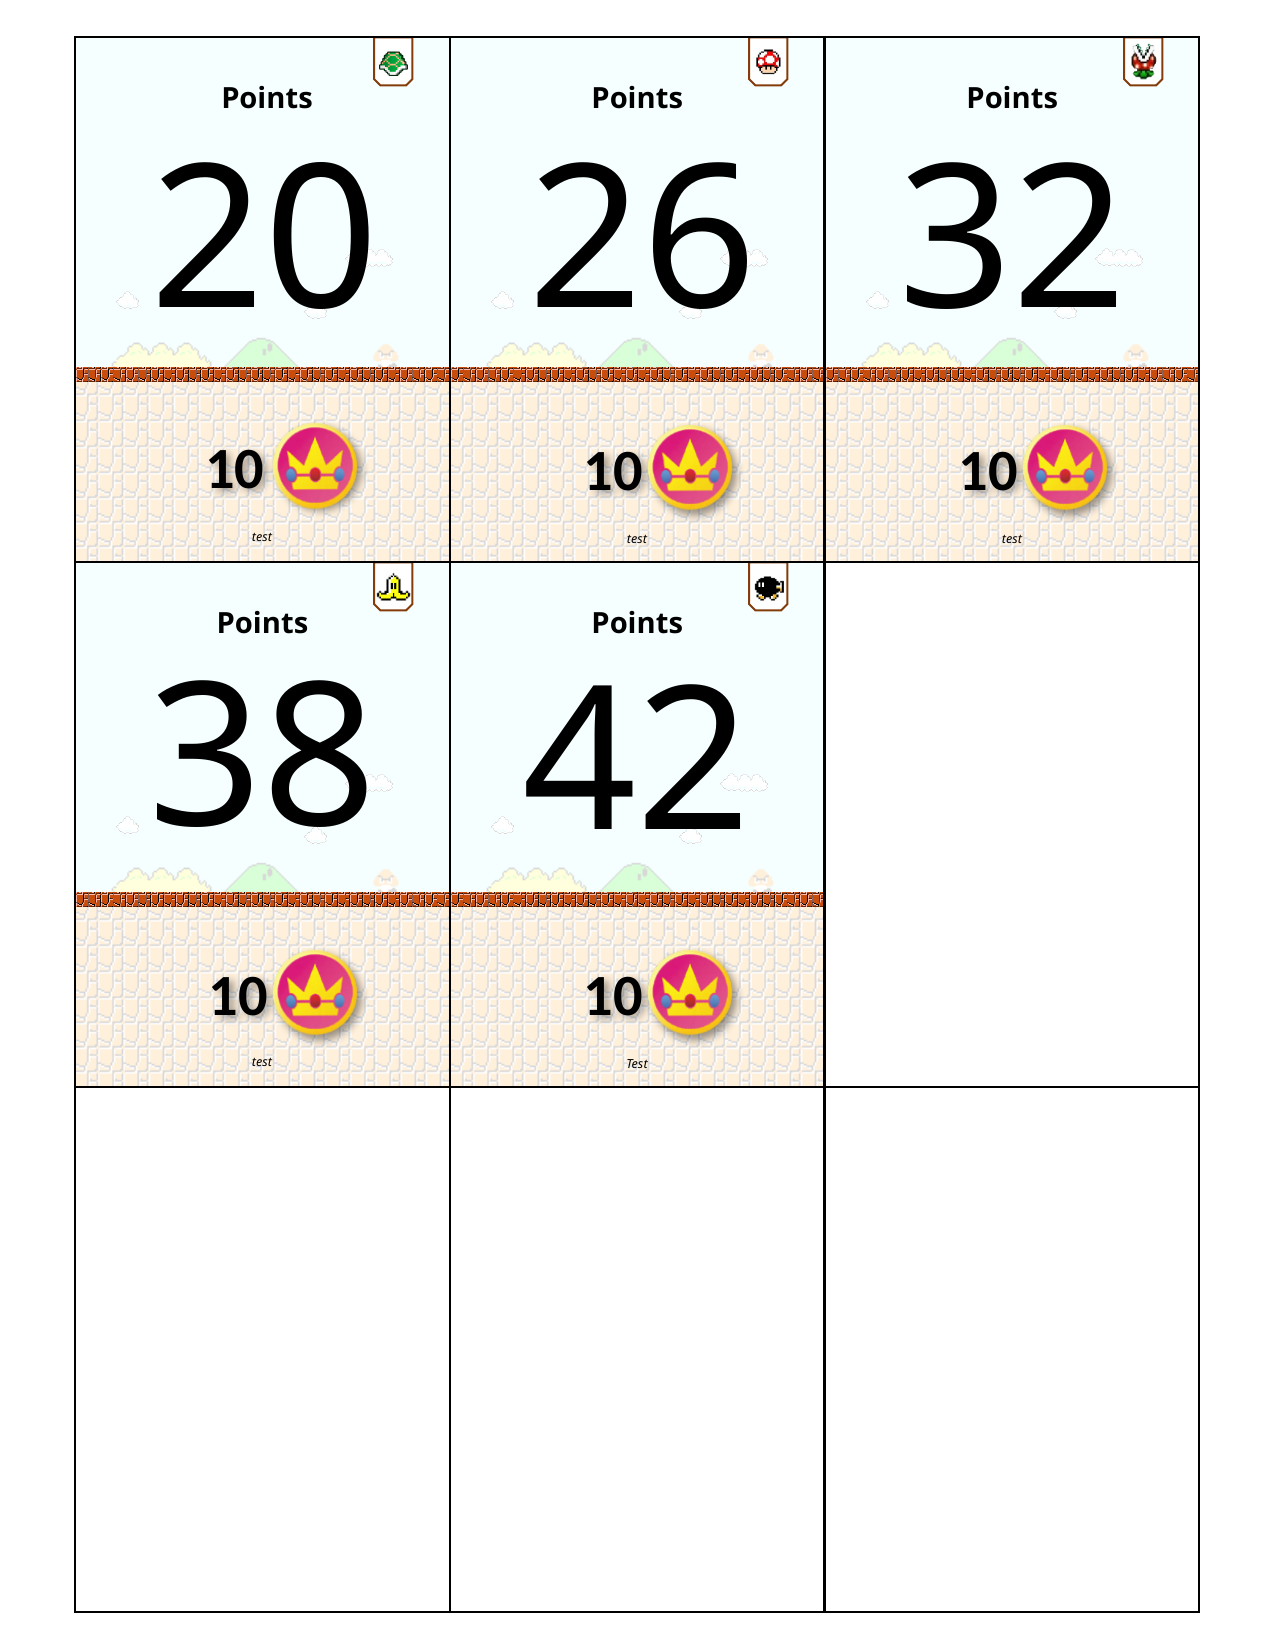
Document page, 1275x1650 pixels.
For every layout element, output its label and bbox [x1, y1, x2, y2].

text_box [74, 37, 1199, 1613]
picture [753, 574, 784, 601]
